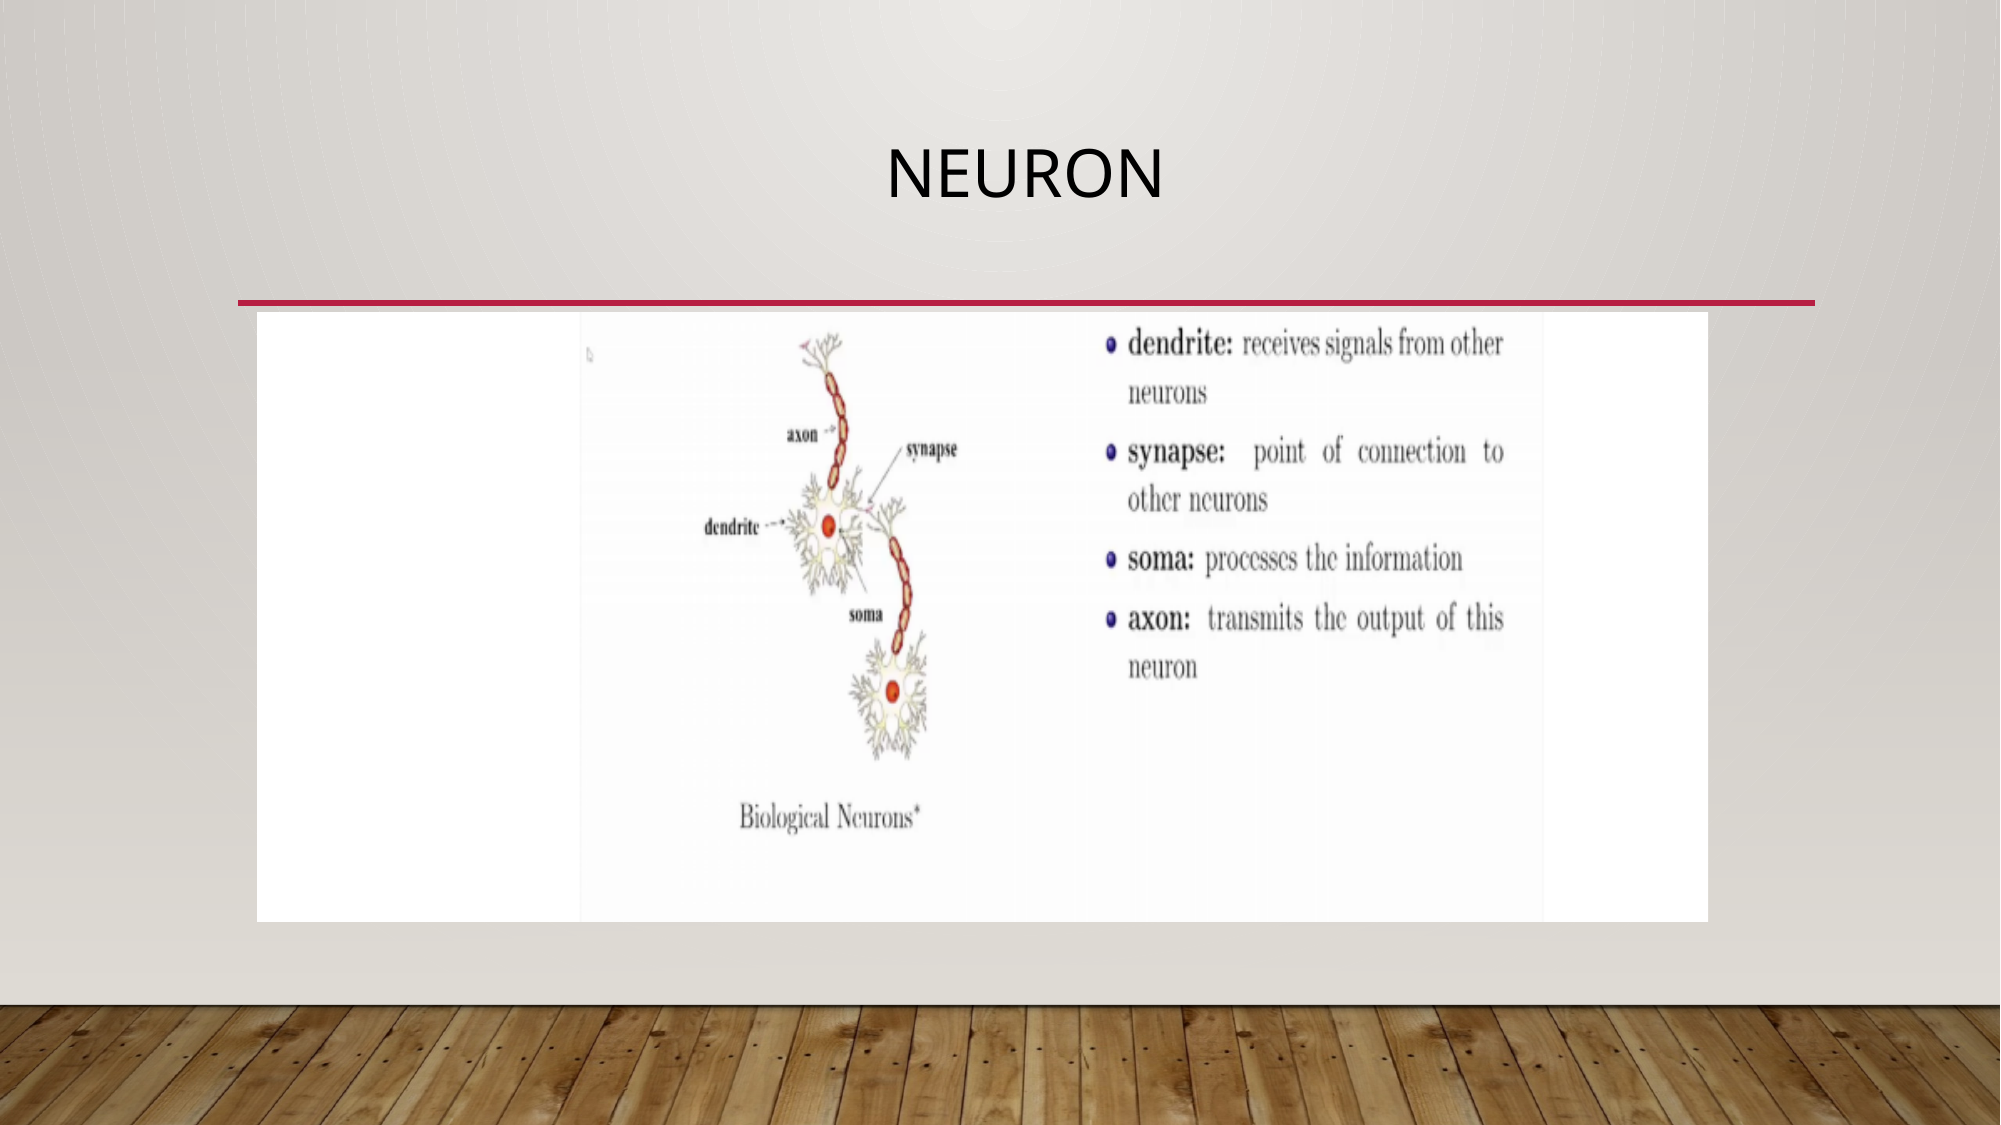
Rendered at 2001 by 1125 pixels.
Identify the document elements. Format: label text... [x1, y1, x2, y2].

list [256, 312, 1709, 922]
title Neuron [238, 131, 1814, 305]
picture [0, 1005, 2000, 1125]
